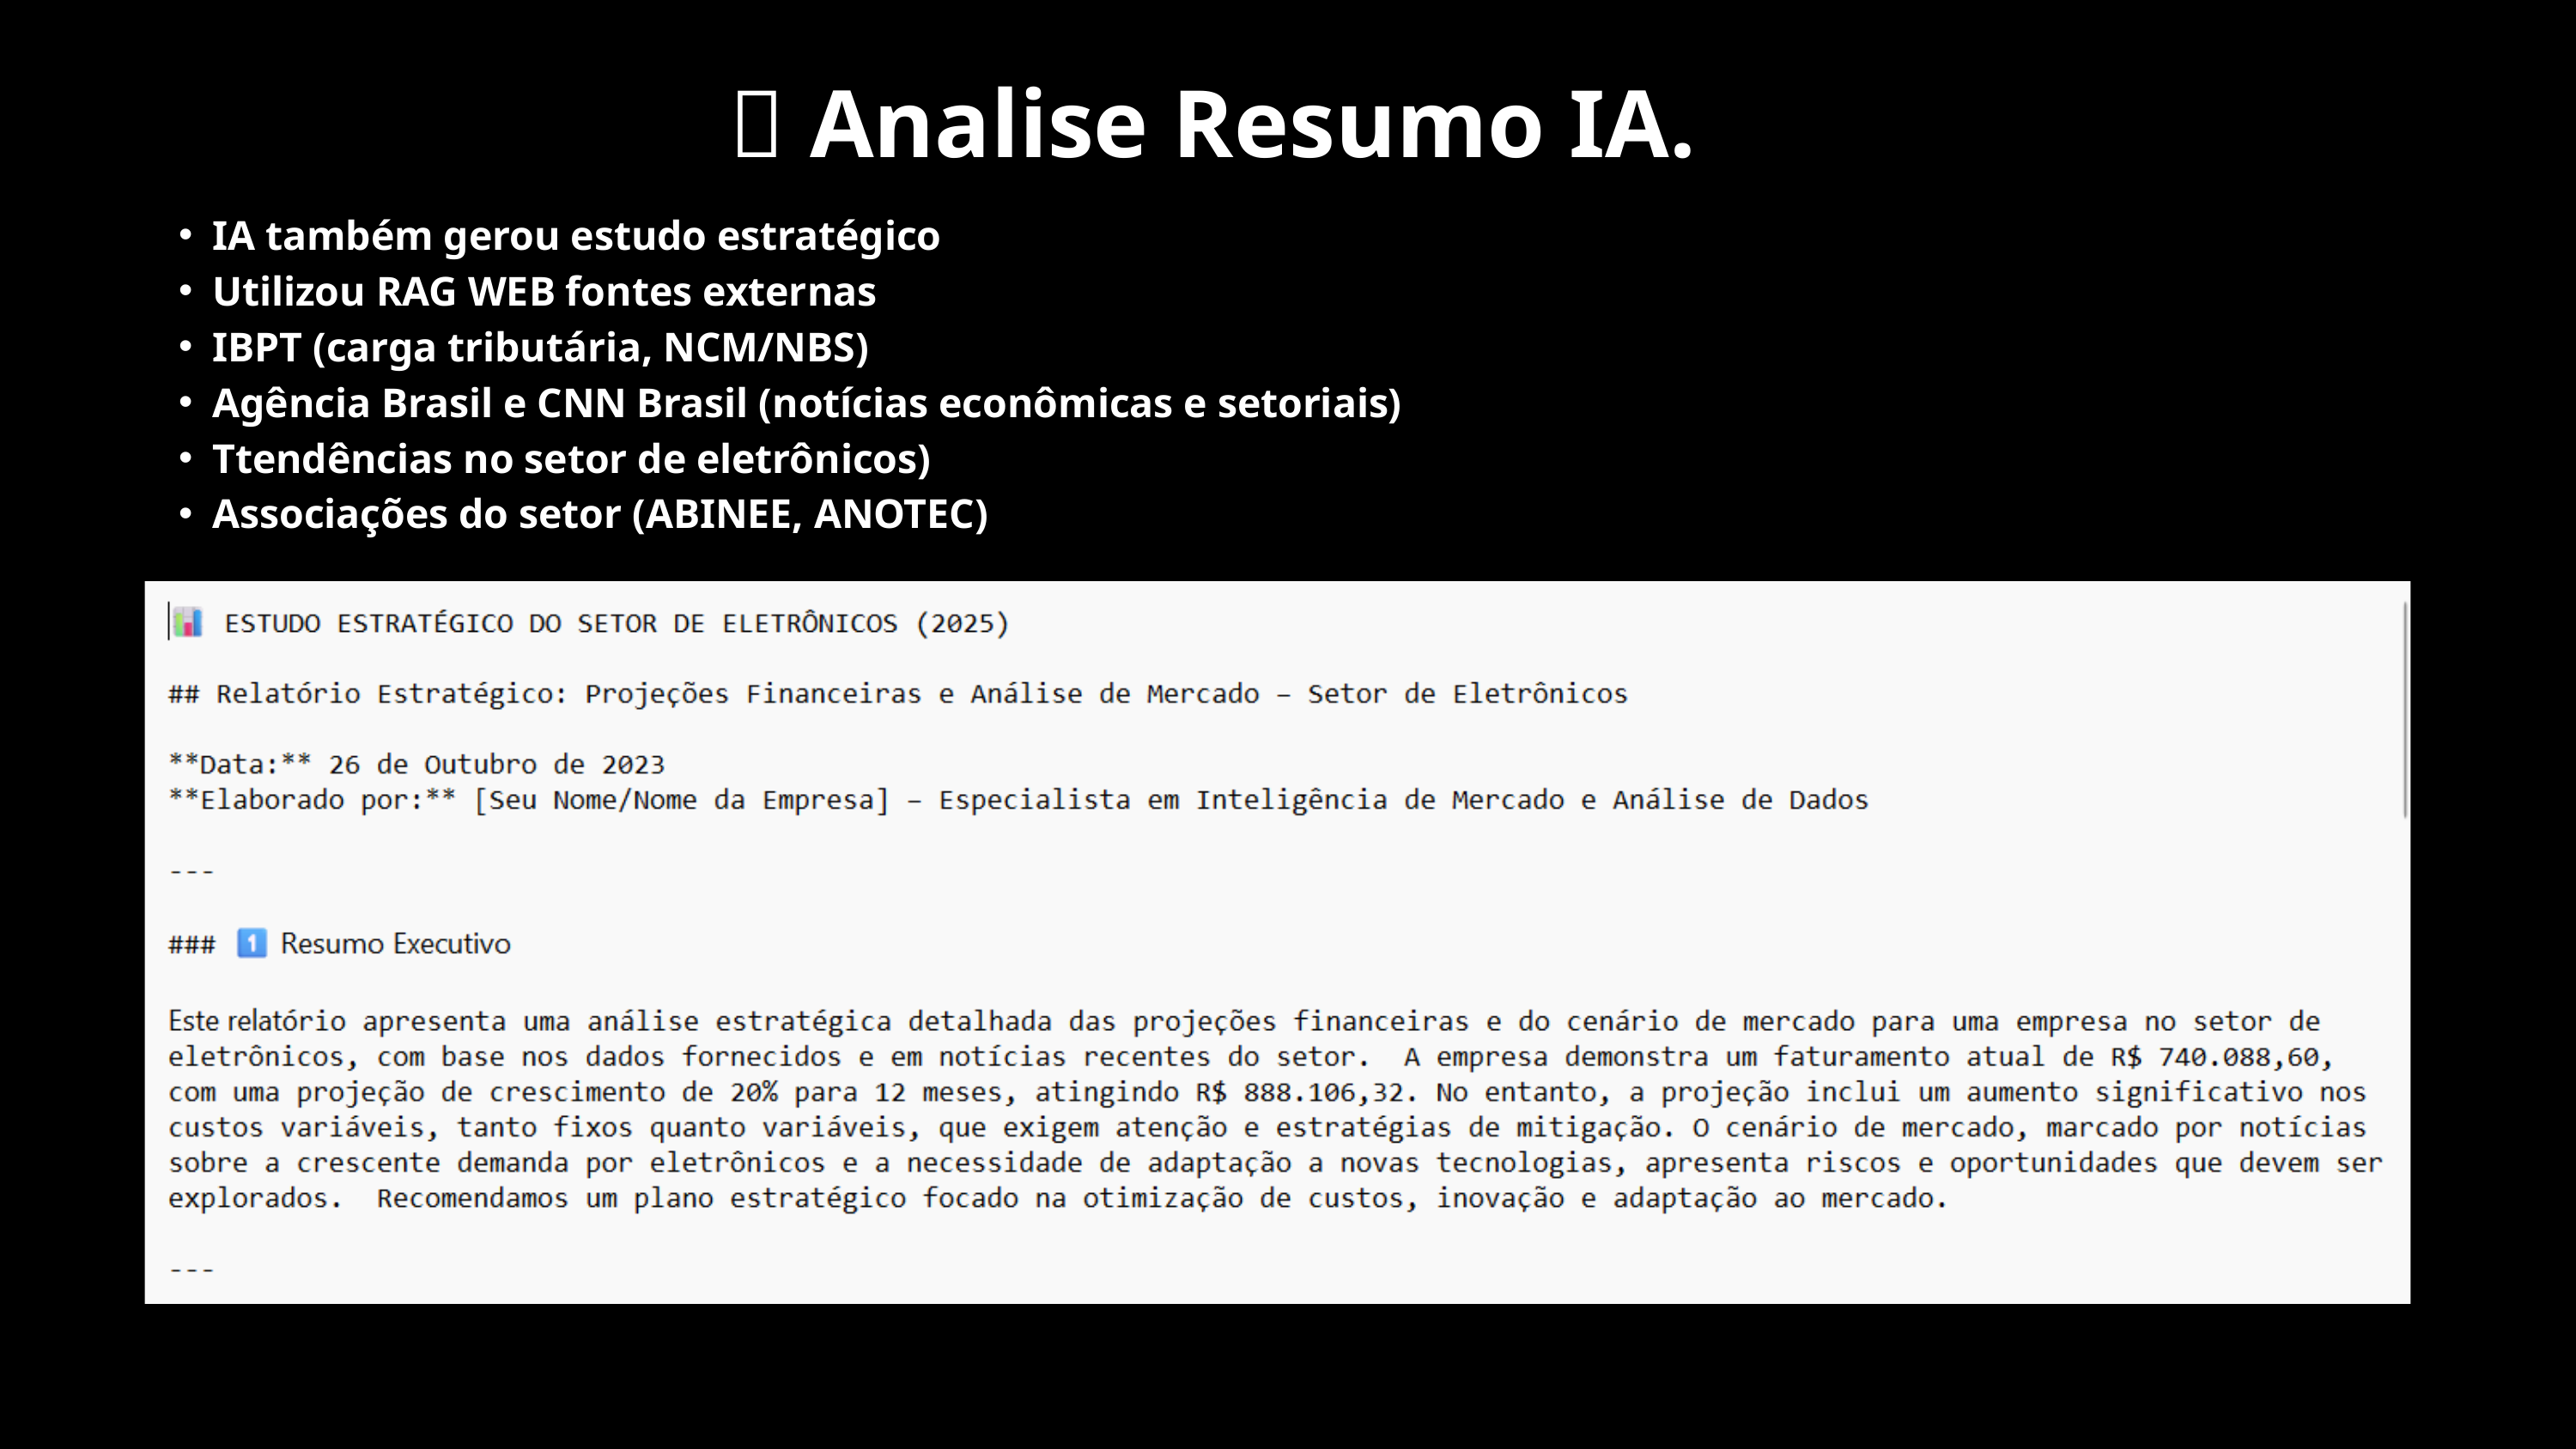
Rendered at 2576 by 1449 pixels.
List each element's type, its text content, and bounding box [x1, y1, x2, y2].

text_box [144, 581, 2411, 1304]
text_box IA também gerou estudo estratégico Utilizou RAG WEB fontes externas IBPT (carga tributária, NCM/NBS) Agência Brasil e CNN Brasil (notícias econômicas e setoriais) Ttendências no setor de eletrônicos) Associações do setor (ABINEE, ANOTEC) [144, 203, 1417, 581]
text_box 🧠 Analise Resumo IA. [729, 45, 1847, 176]
